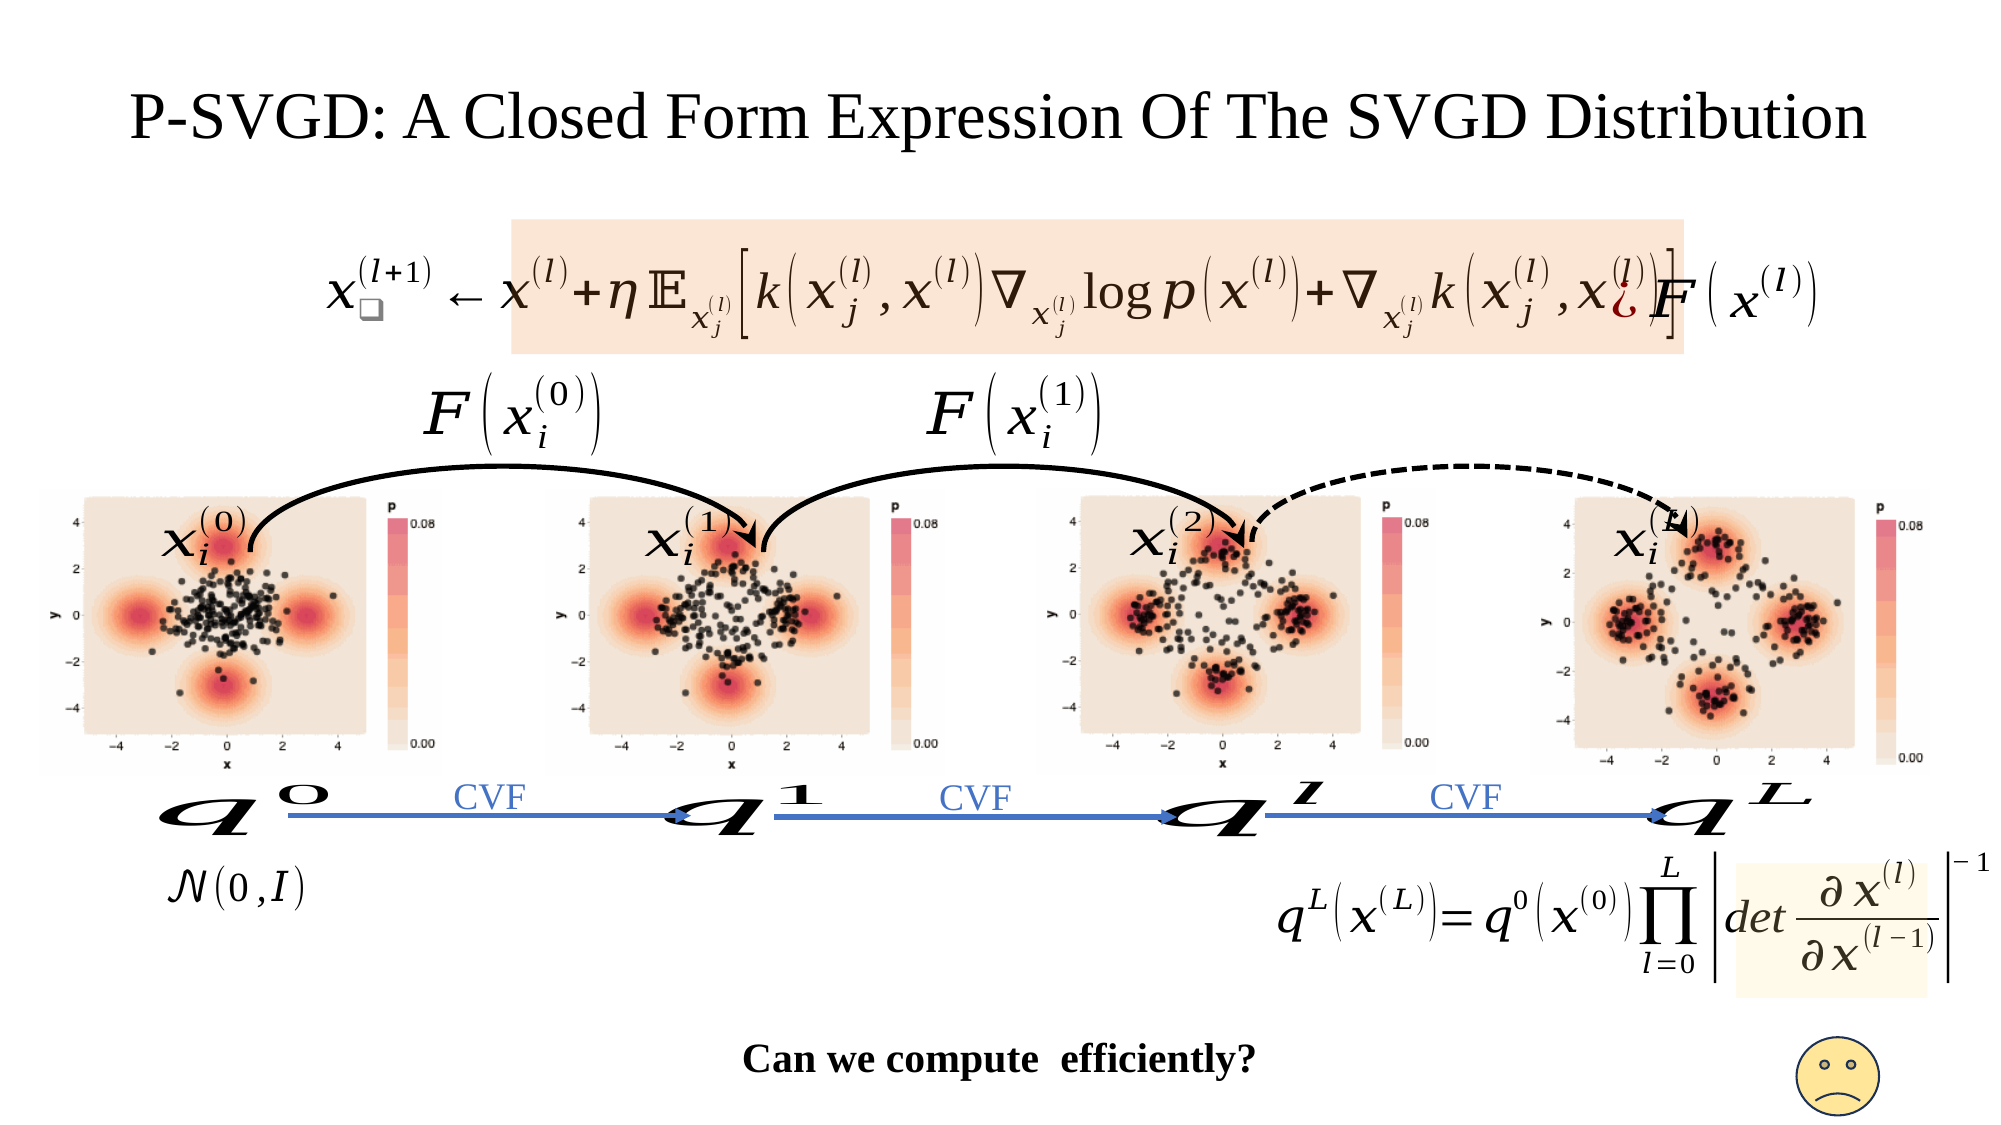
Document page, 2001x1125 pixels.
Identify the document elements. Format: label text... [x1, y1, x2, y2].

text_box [39, 489, 442, 776]
text_box [1313, 465, 1629, 541]
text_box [774, 765, 1326, 839]
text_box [288, 764, 774, 838]
text_box [510, 226, 1685, 355]
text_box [1264, 764, 1820, 838]
title P-SVGD: A Closed Form Expression Of The SVGD Distribution [102, 7, 1898, 226]
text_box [1530, 489, 1930, 775]
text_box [763, 369, 1245, 635]
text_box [250, 369, 756, 635]
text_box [1036, 488, 1436, 765]
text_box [545, 489, 945, 776]
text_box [1736, 863, 1928, 1116]
